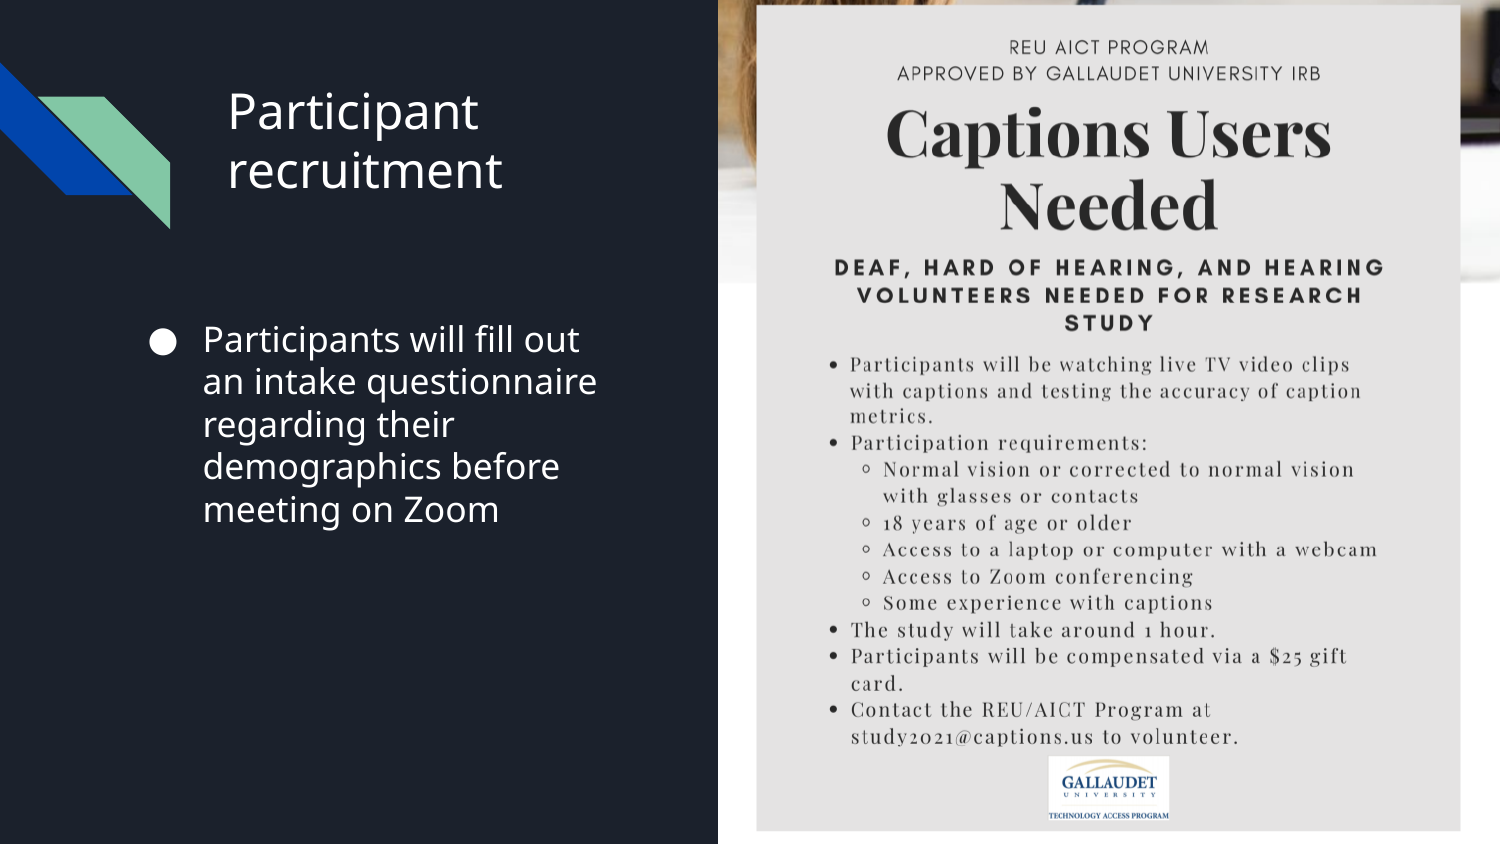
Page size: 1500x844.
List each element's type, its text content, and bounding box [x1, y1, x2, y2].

title Participant recruitment [212, 64, 708, 215]
text_box Participants will fill out an intake questionnaire regarding their demographics before meeting on Zoom [112, 301, 645, 545]
picture [717, 0, 1500, 844]
